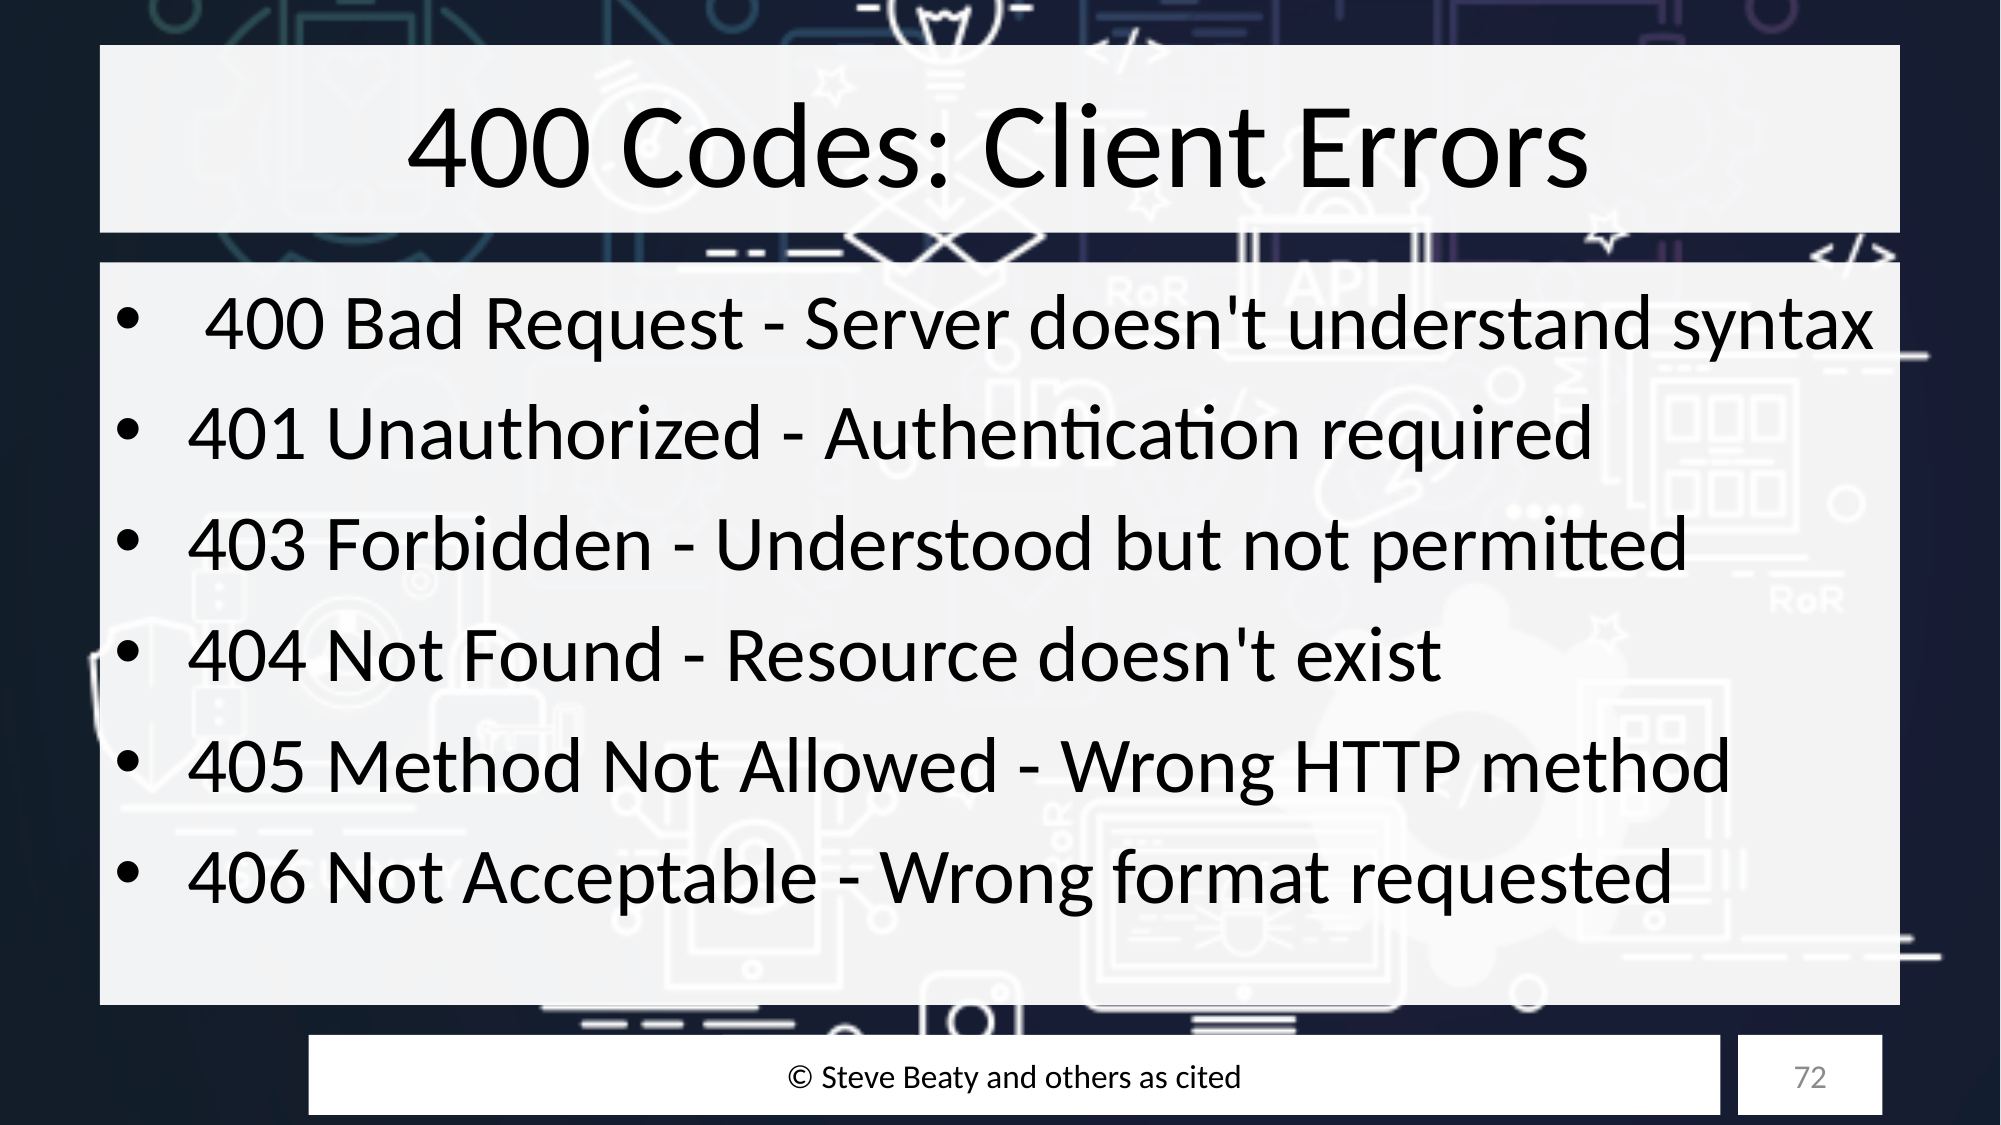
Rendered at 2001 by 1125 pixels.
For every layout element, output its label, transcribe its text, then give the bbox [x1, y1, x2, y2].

title 400 Codes: Client Errors [99, 45, 1900, 233]
footer © Steve Beaty and others as cited [308, 1034, 1721, 1115]
list 400 Bad Request - Server doesn't understand syntax 401 Unauthorized - Authentication required 403 Forbidden - Understood but not permitted 404 Not Found - Resource doesn't exist 405 Method Not Allowed - Wrong HTTP method 406 Not Acceptable - Wrong format requested [99, 262, 1900, 1005]
slide_number 72 [1738, 1034, 1883, 1115]
picture [0, 0, 2001, 1125]
